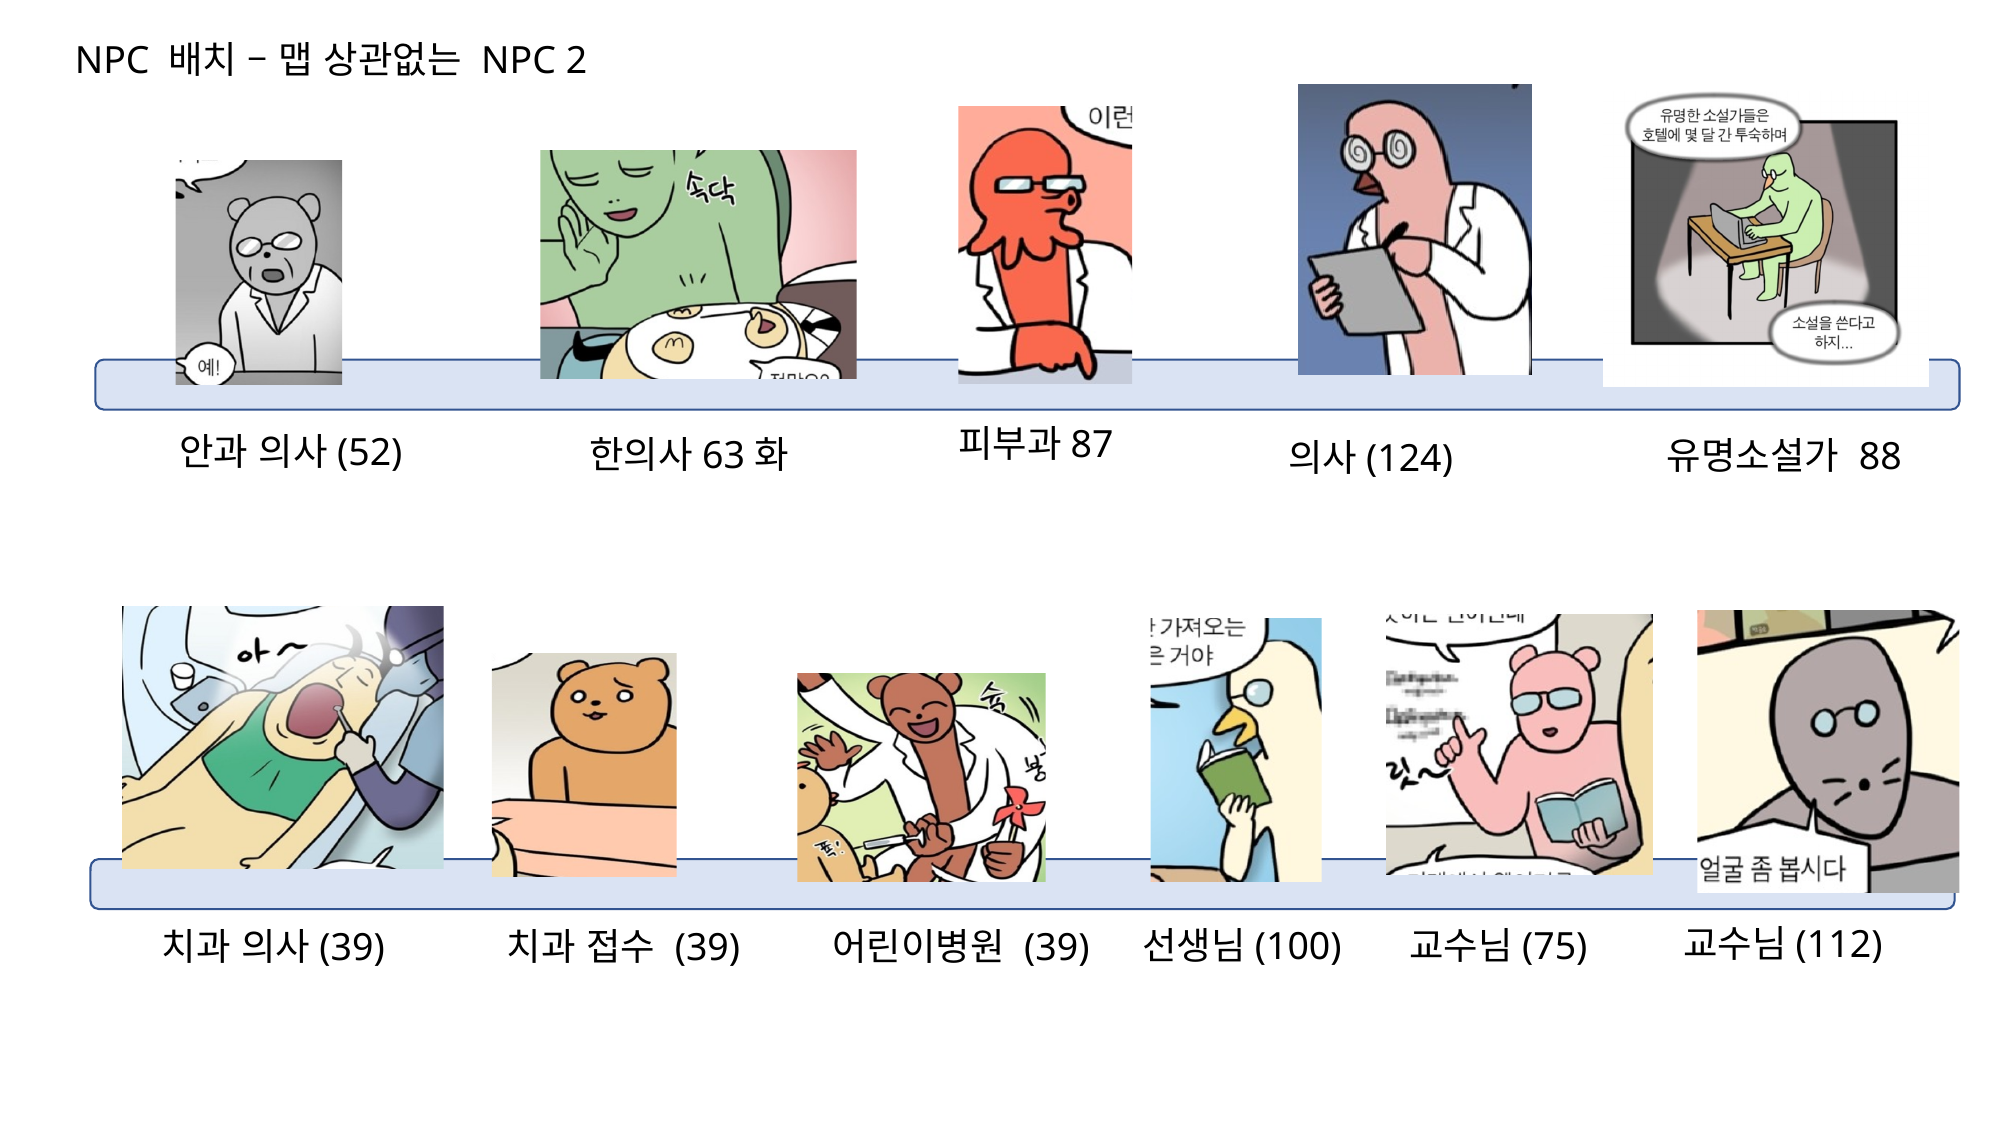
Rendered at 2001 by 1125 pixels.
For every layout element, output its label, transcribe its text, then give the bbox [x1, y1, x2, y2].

text_box 치과 접수 (39) [491, 915, 819, 976]
text_box 치과 의사(39) [147, 915, 475, 976]
picture [1697, 610, 1960, 893]
picture [1298, 84, 1532, 375]
picture [797, 673, 1046, 882]
text_box [89, 858, 1956, 911]
text_box 의사(124) [1273, 426, 1567, 487]
picture [175, 160, 343, 385]
picture [1386, 614, 1653, 875]
picture [491, 653, 677, 877]
picture [1603, 91, 1929, 387]
text_box 유명소설가 88 [1652, 424, 1946, 485]
picture [1150, 618, 1322, 882]
text_box NPC 배치 – 맵 상관없는 NPC 2 [60, 29, 1047, 89]
text_box 한의사63화 [574, 423, 902, 484]
text_box 어린이병원 (39) [819, 915, 1145, 976]
text_box 선생님(100) [1127, 914, 1394, 974]
picture [958, 106, 1133, 384]
text_box 교수님(75) [1394, 914, 1722, 974]
text_box 안과 의사(52) [164, 420, 492, 481]
picture [121, 605, 444, 869]
text_box 교수님(112) [1668, 912, 1996, 973]
picture [540, 150, 857, 379]
text_box [94, 358, 1961, 411]
text_box 피부과87 [943, 412, 1148, 473]
